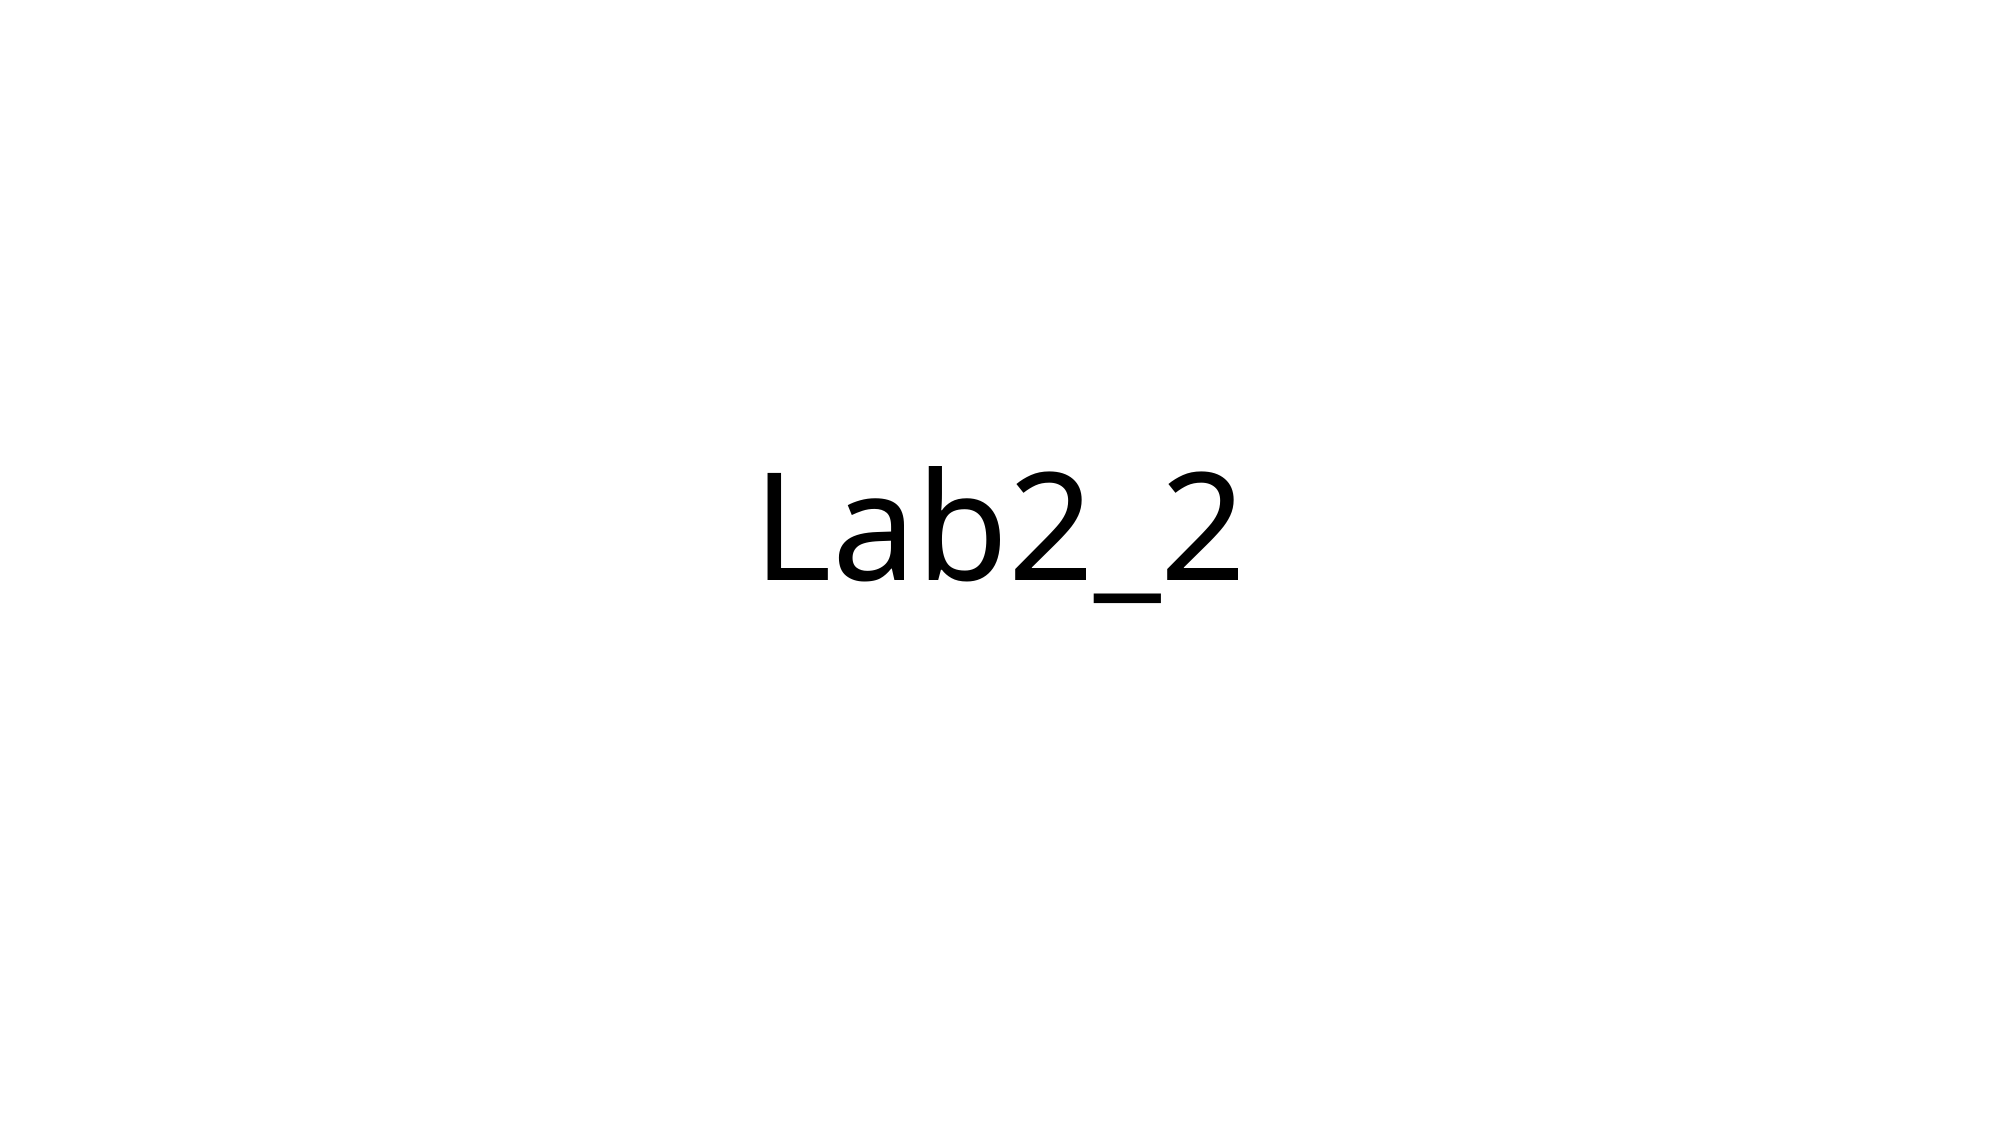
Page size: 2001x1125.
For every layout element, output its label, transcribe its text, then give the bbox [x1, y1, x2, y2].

list Lab2_2 [137, 443, 1863, 1014]
